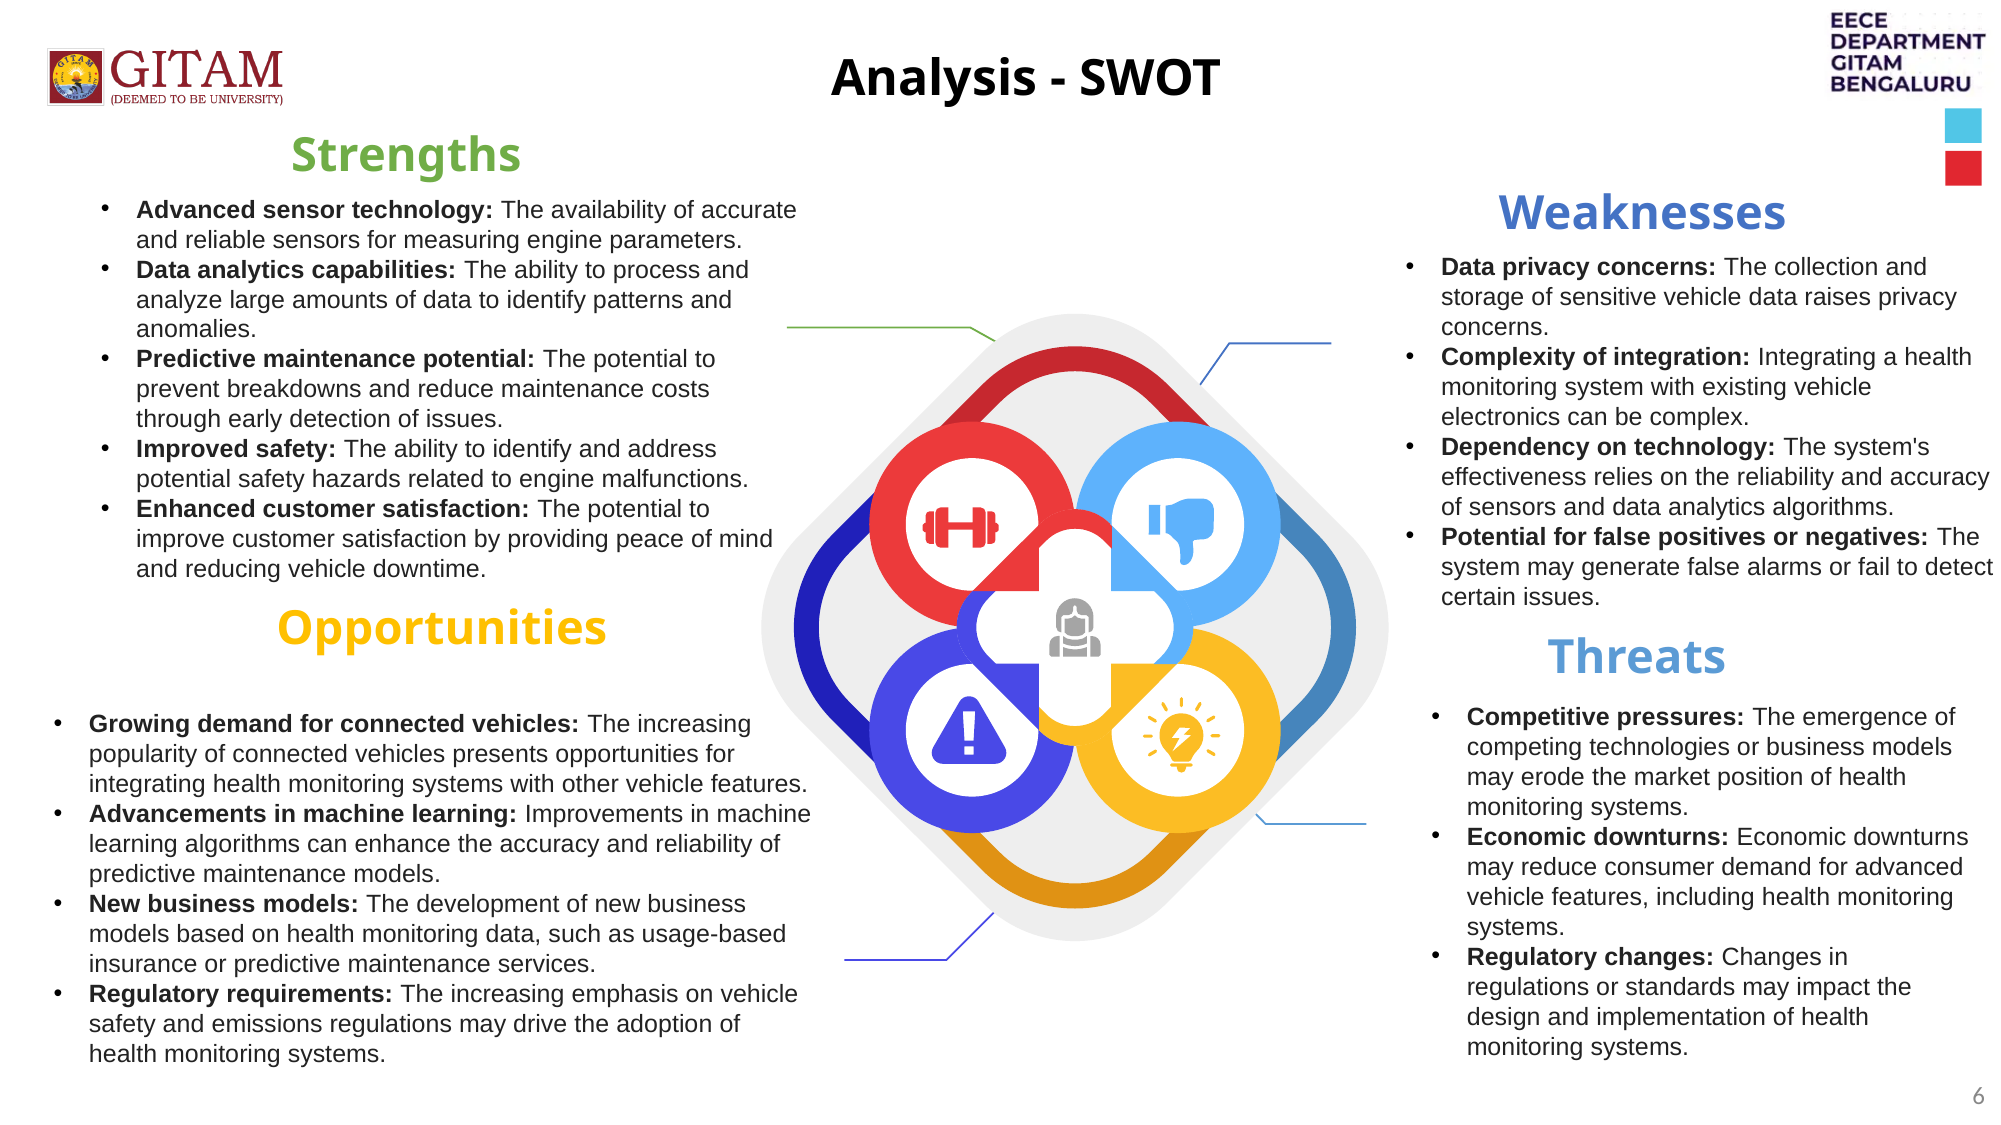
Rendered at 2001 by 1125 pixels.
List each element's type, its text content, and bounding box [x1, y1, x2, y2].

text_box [36, 104, 1141, 563]
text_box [33, 578, 1042, 1020]
picture [43, 42, 163, 104]
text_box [748, 313, 1402, 942]
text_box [1172, 607, 1991, 1033]
picture [1824, 1, 2000, 101]
slide_number 6 [1550, 1065, 2000, 1125]
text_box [1134, 143, 2000, 624]
text_box Analysis - SWOT [163, 38, 1889, 119]
